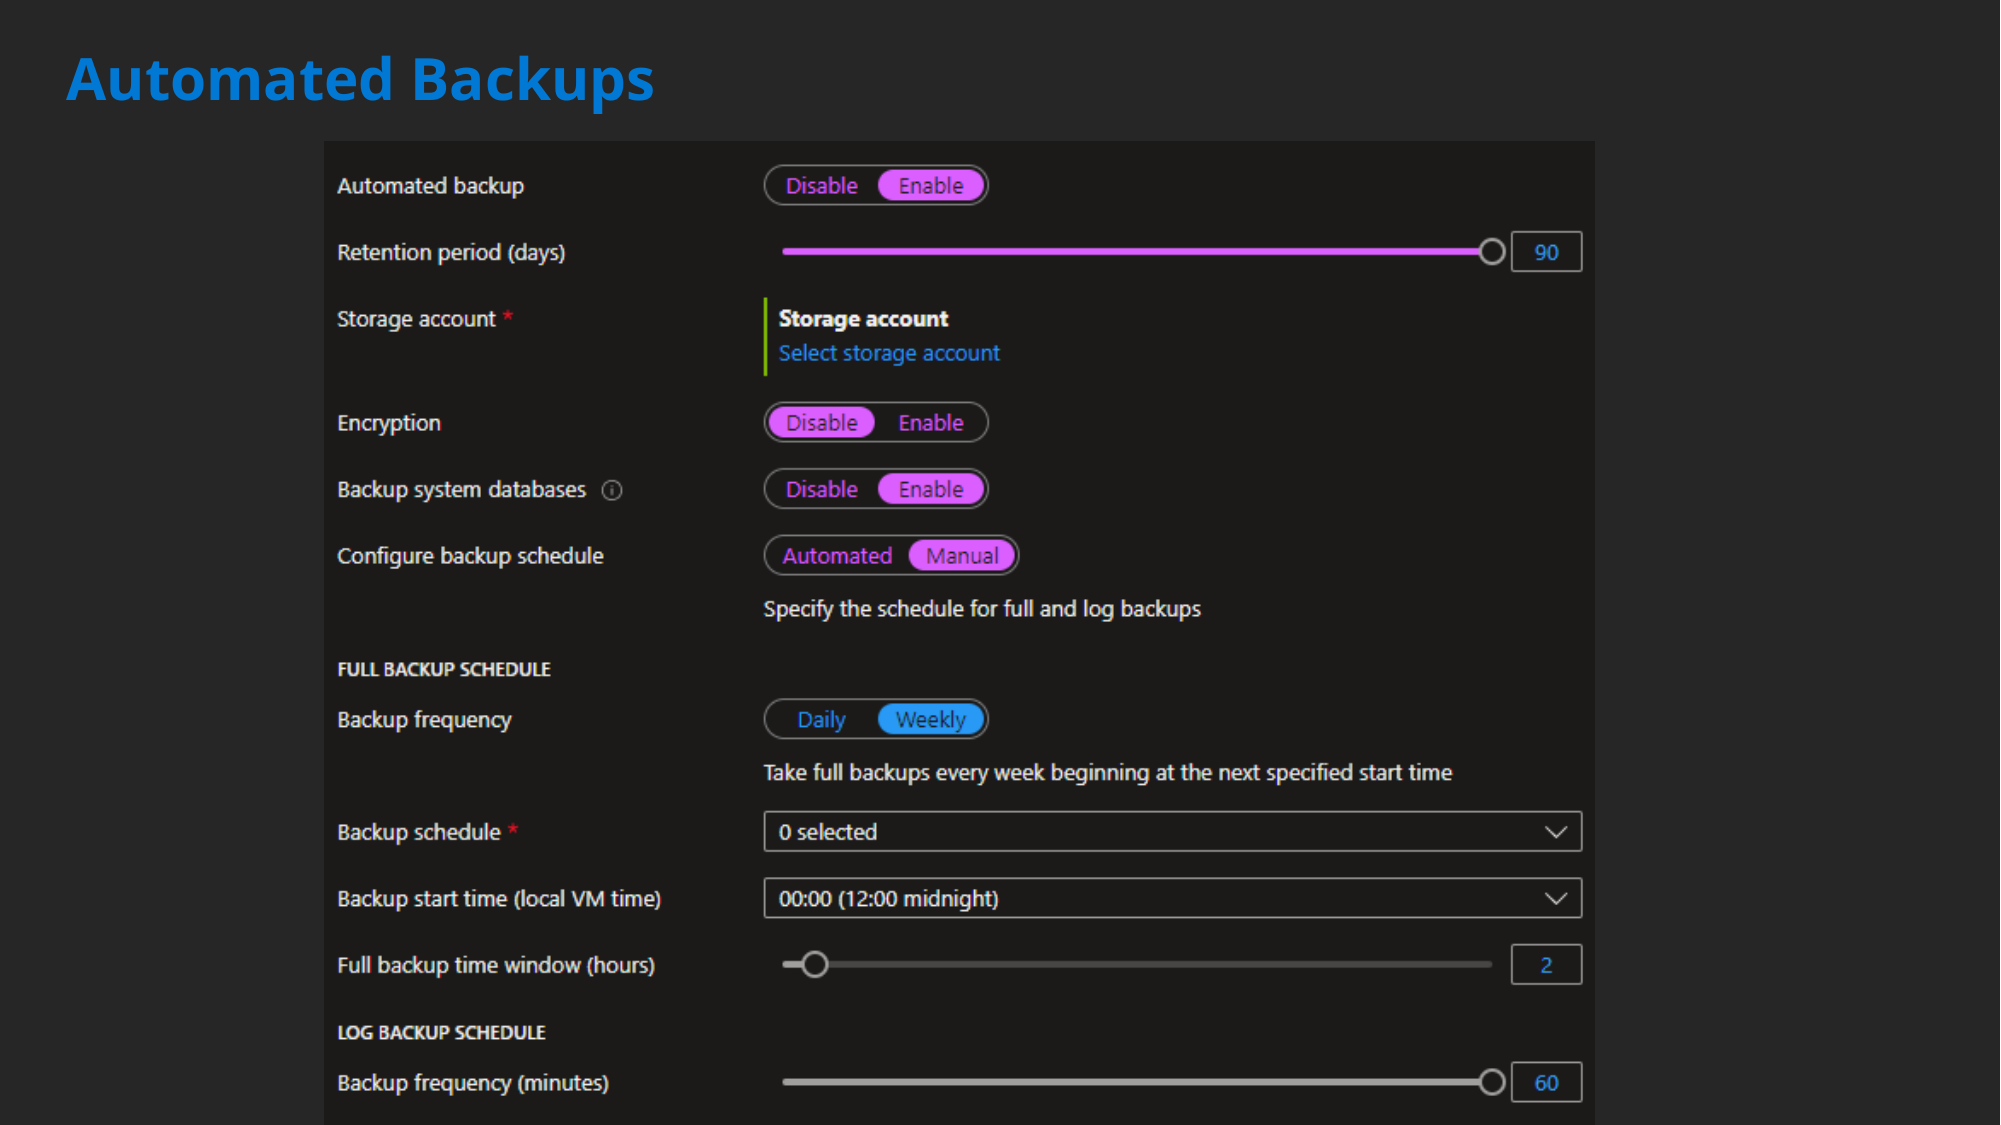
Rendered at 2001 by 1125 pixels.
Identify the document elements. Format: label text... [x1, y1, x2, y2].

text_box Automated Backups [36, 25, 934, 137]
picture [324, 141, 1595, 1125]
